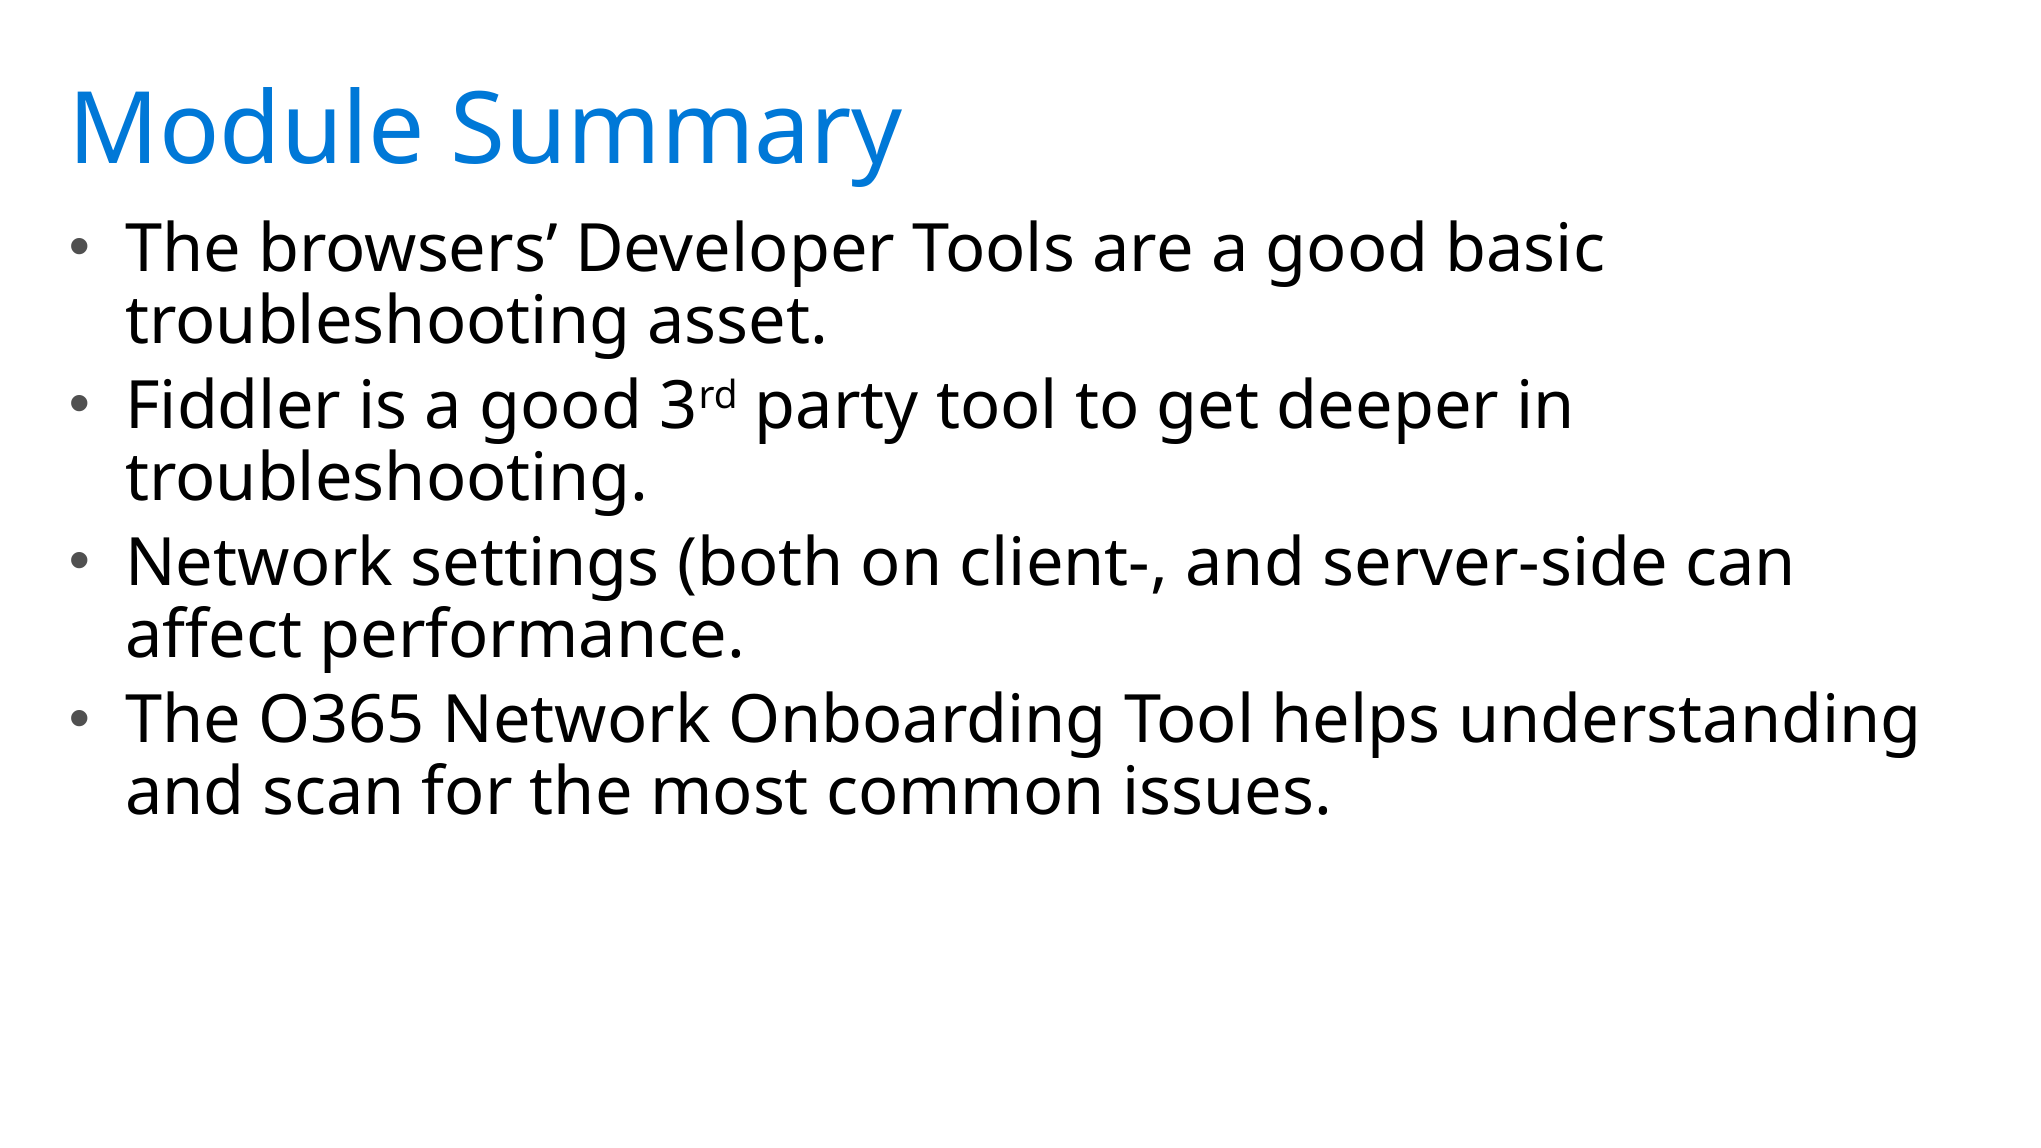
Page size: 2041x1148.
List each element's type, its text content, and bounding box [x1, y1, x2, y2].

list The browsers’ Developer Tools are a good basic troubleshooting asset. Fiddler is a good 3rd party tool to get deeper in troubleshooting. Network settings (both on client-, and server-side can affect performance. The O365 Network Onboarding Tool helps understanding and scan for the most common issues. [45, 198, 1970, 787]
